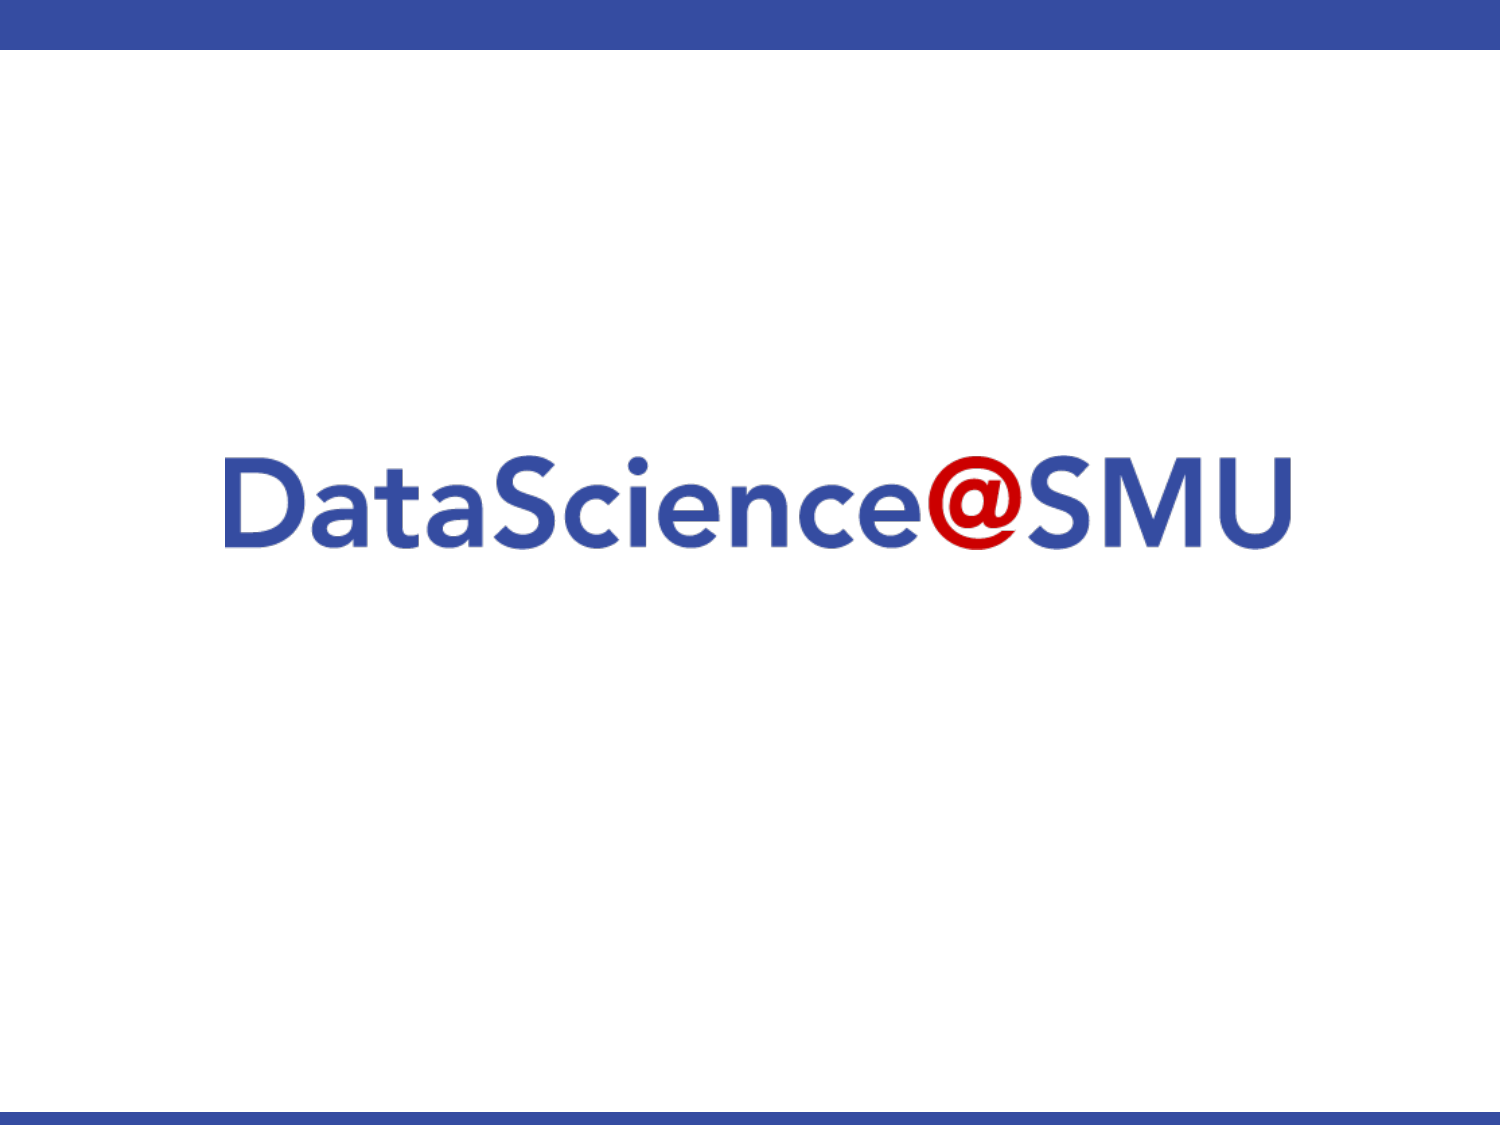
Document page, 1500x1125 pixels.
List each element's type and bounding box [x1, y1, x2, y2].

picture [225, 455, 1292, 550]
